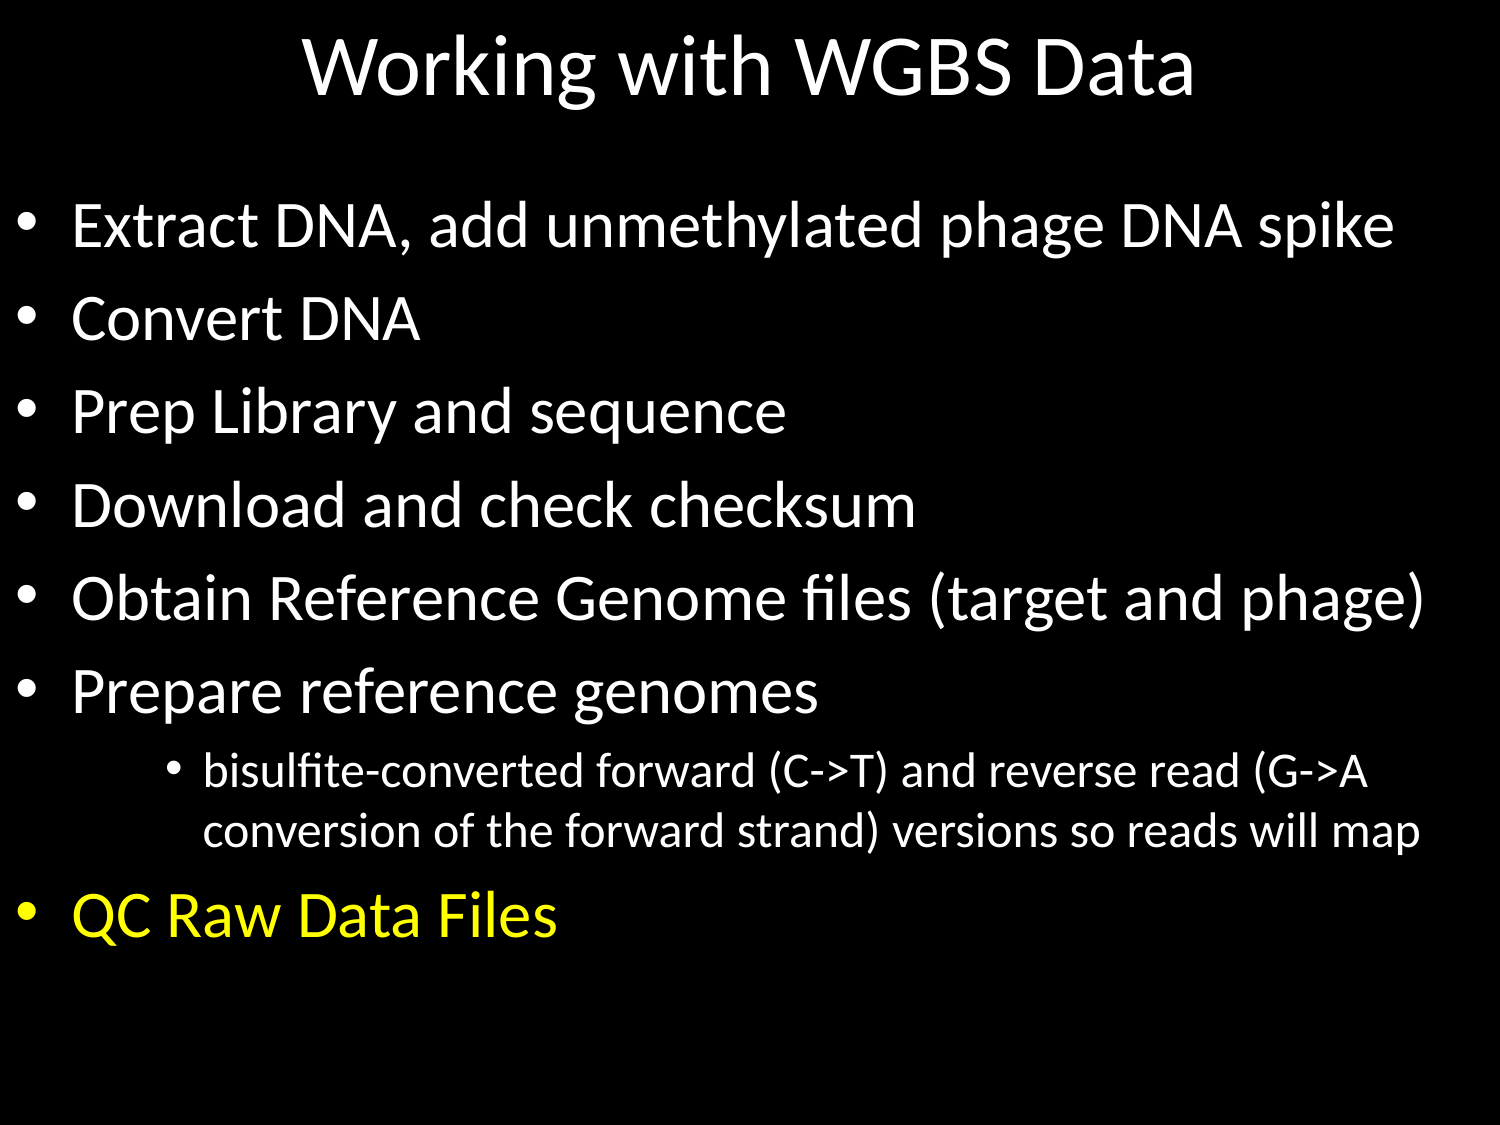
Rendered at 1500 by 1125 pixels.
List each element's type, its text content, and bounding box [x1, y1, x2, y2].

title Working with WGBS Data [0, 0, 1500, 121]
list Extract DNA, add unmethylated phage DNA spike Convert DNA Prep Library and sequence Download and check checksum Obtain Reference Genome files (target and phage) Prepare reference genomes bisulfite-converted forward (C->T) and reverse read (G->A conversion of the forward strand) versions so reads will map QC Raw Data Files [0, 173, 1500, 1005]
